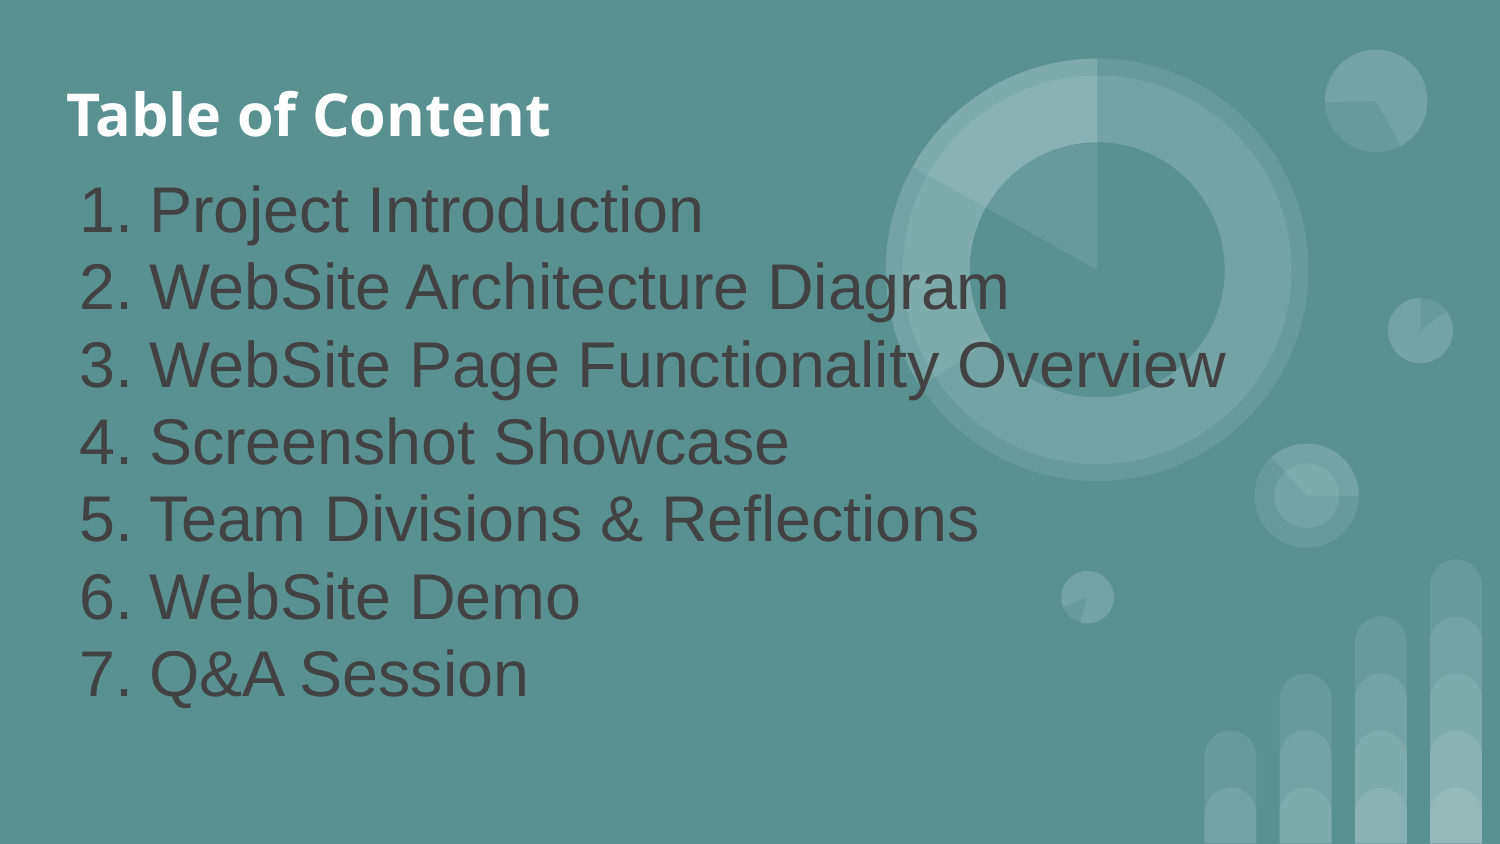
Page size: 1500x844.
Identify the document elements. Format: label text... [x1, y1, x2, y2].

text_box Project Introduction WebSite Architecture Diagram WebSite Page Functionality Overview Screenshot Showcase Team Divisions & Reflections WebSite Demo Q&A Session [59, 152, 1482, 822]
title Table of Content [51, 41, 1449, 164]
